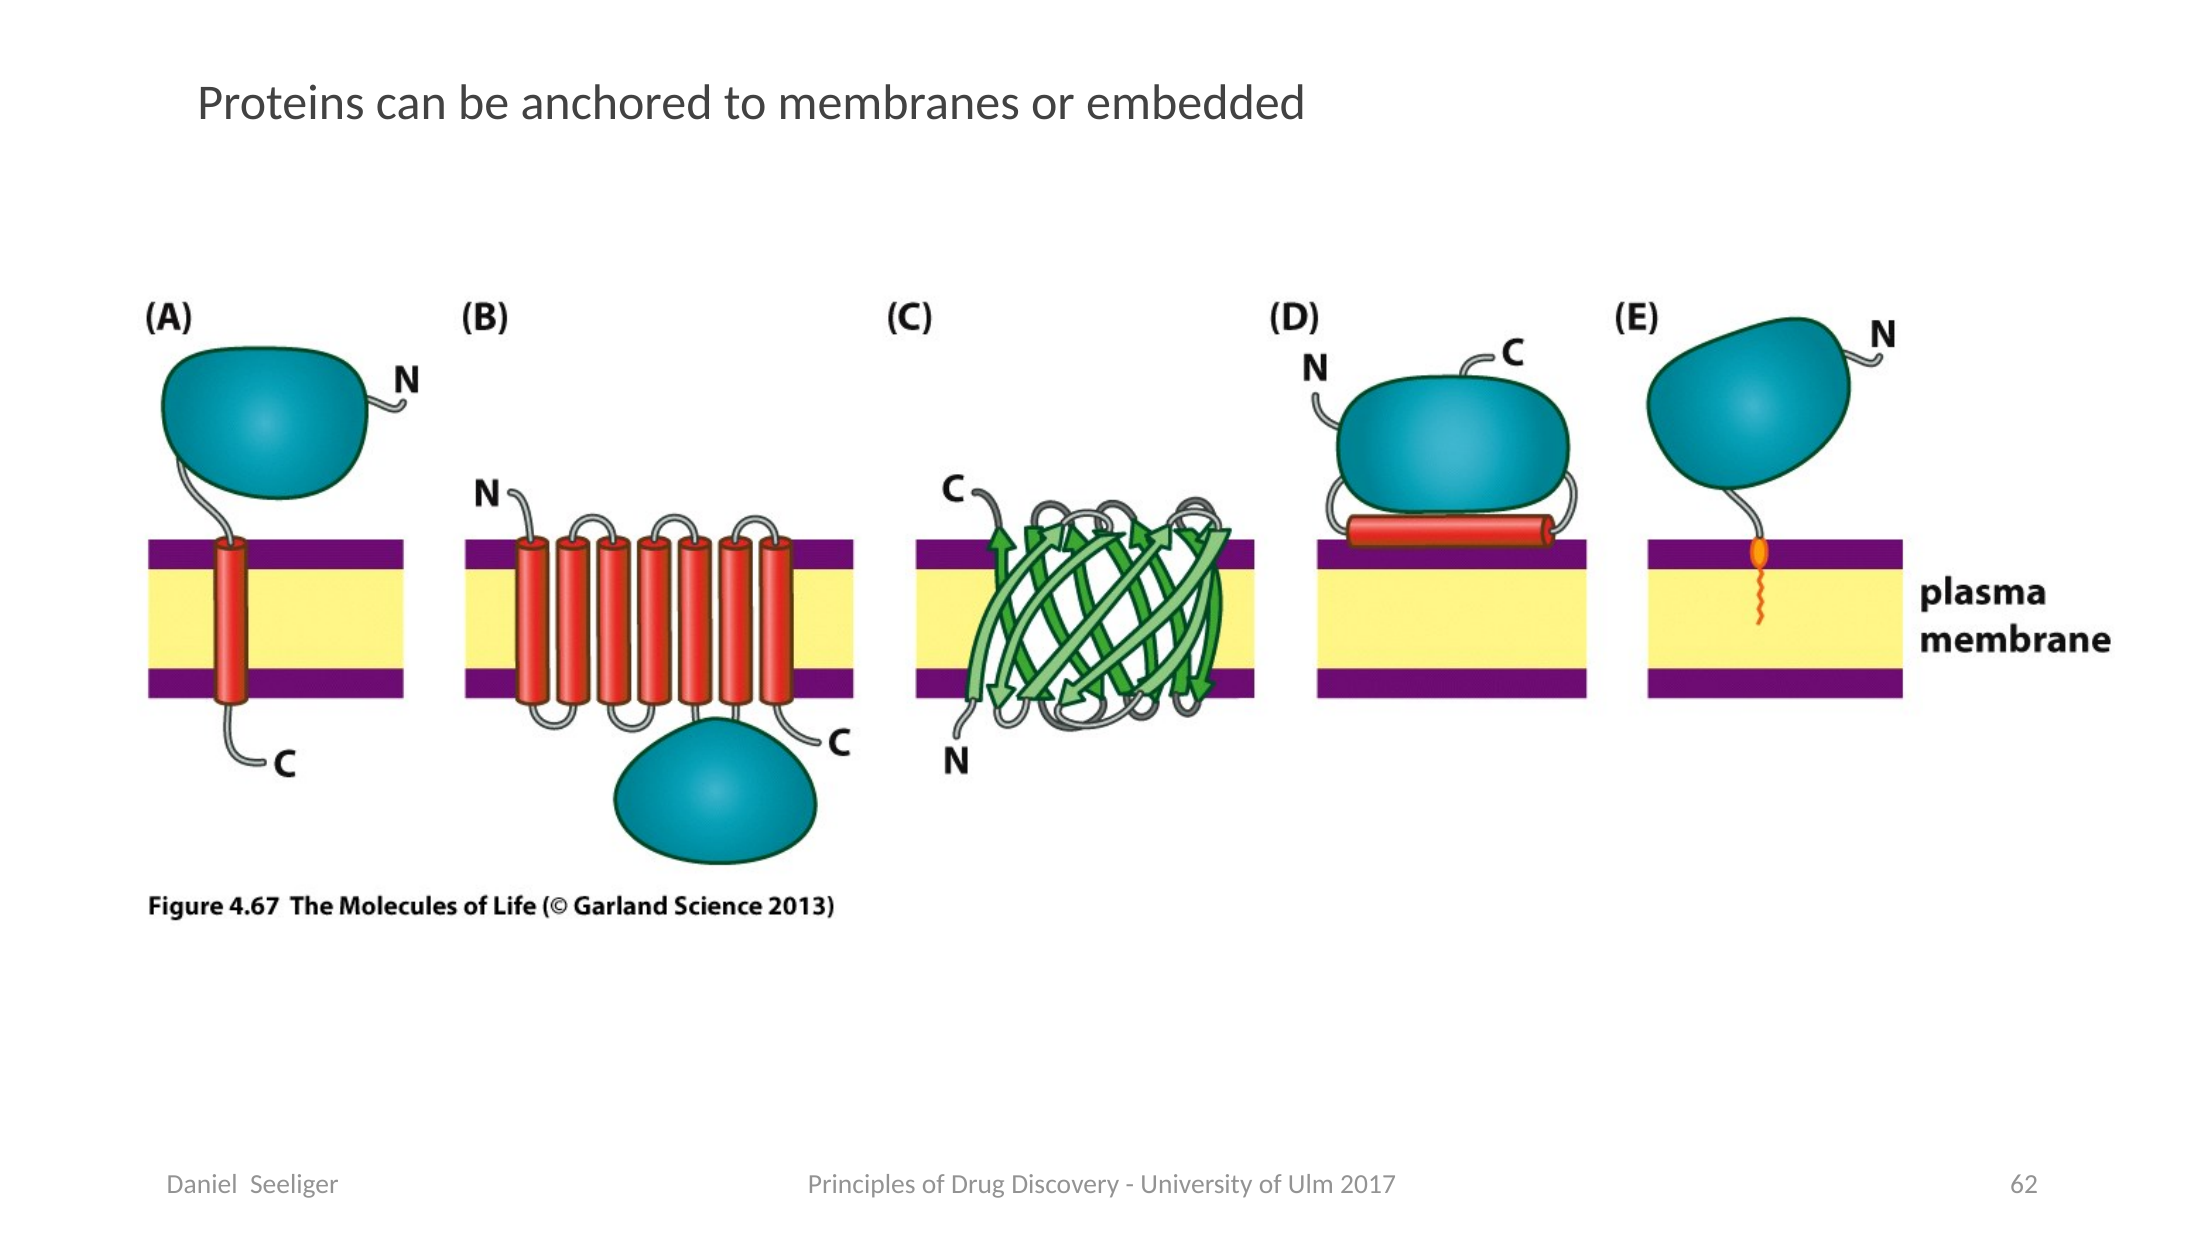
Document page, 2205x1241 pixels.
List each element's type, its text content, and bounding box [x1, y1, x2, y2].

slide_number 62 [1557, 1149, 2054, 1216]
slide_number Daniel Seeliger [151, 1149, 648, 1216]
footer Principles of Drug Discovery - University of Ulm 2017 [730, 1149, 1475, 1216]
picture [137, 285, 2115, 926]
text_box Proteins can be anchored to membranes or embedded [182, 62, 1333, 137]
